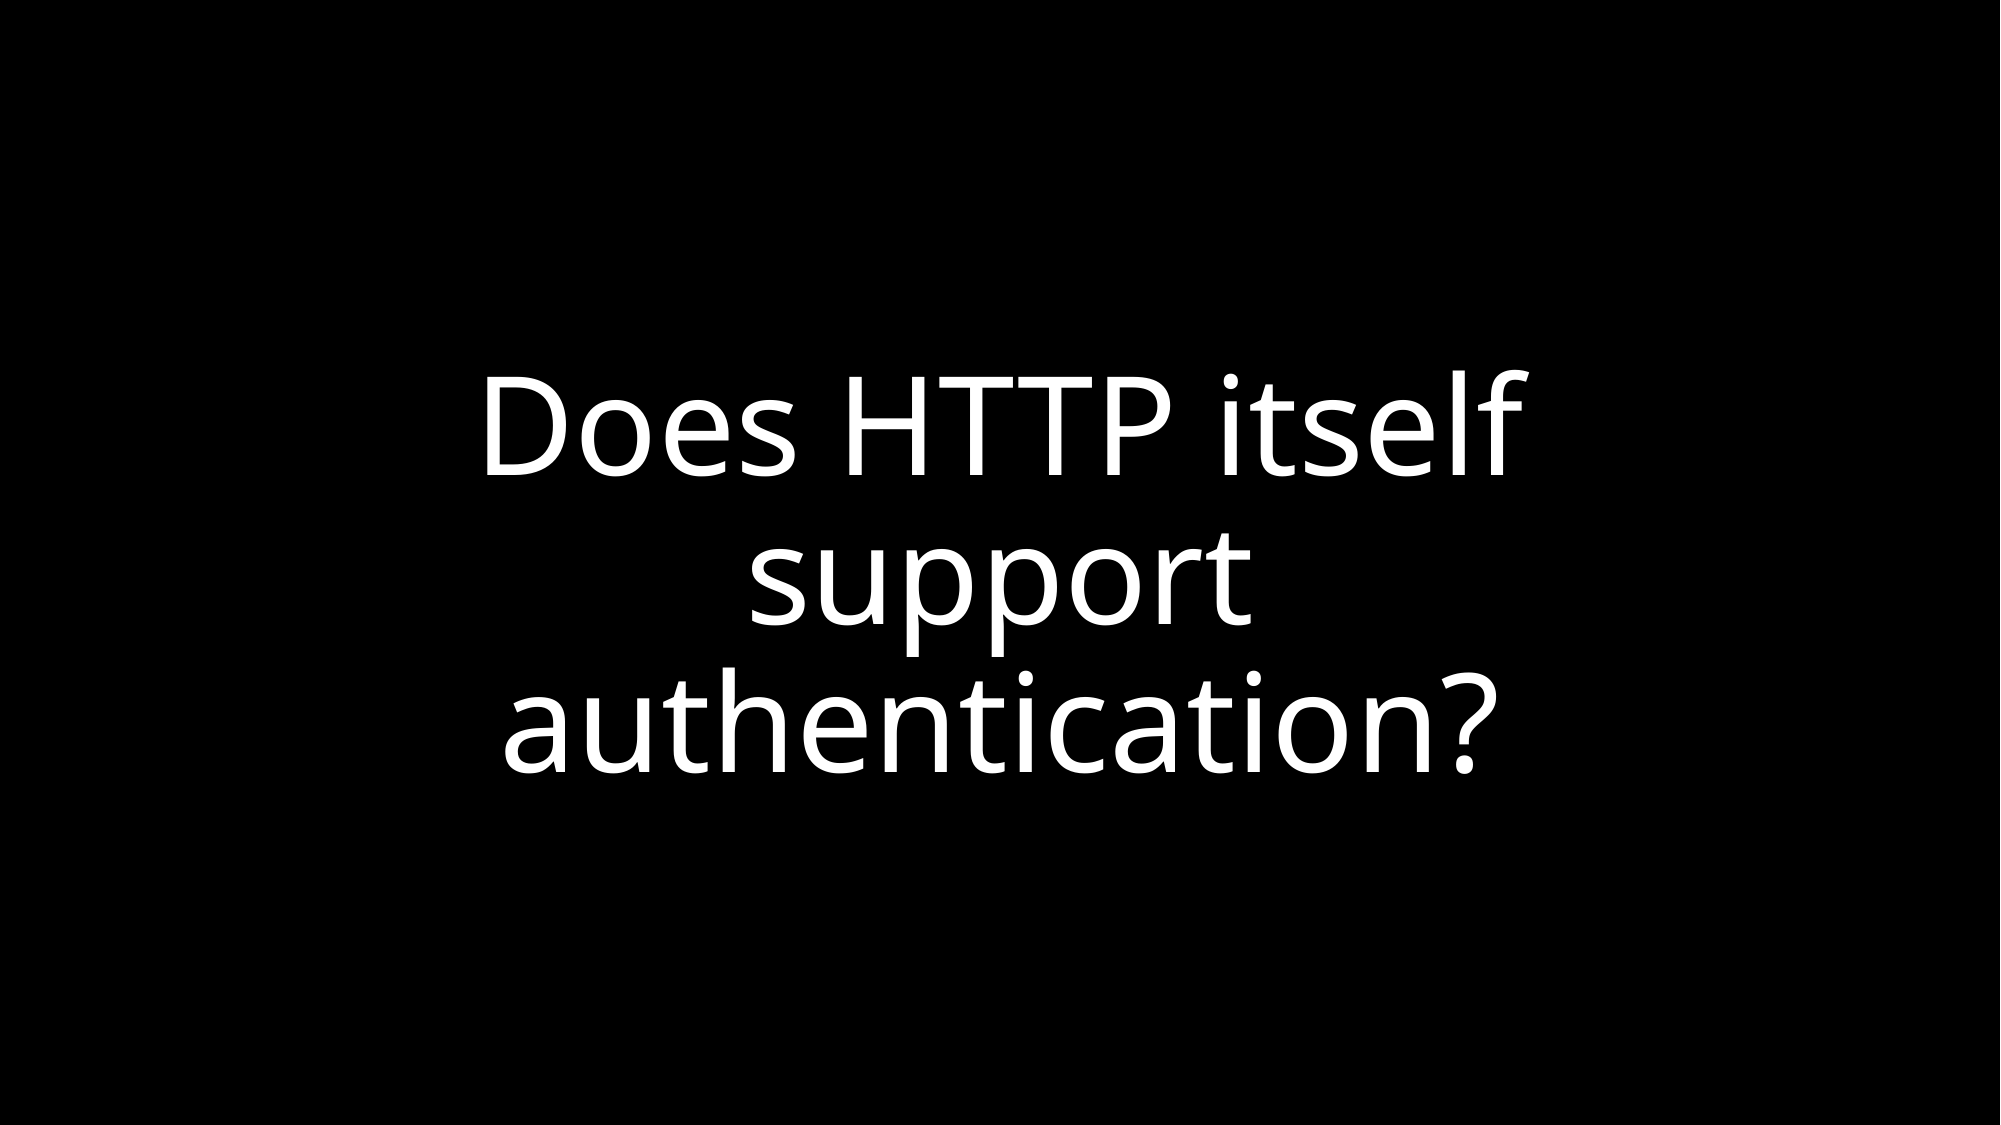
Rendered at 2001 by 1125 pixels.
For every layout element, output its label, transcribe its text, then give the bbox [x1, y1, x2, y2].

list Does HTTP itself support authentication? [277, 349, 1723, 880]
